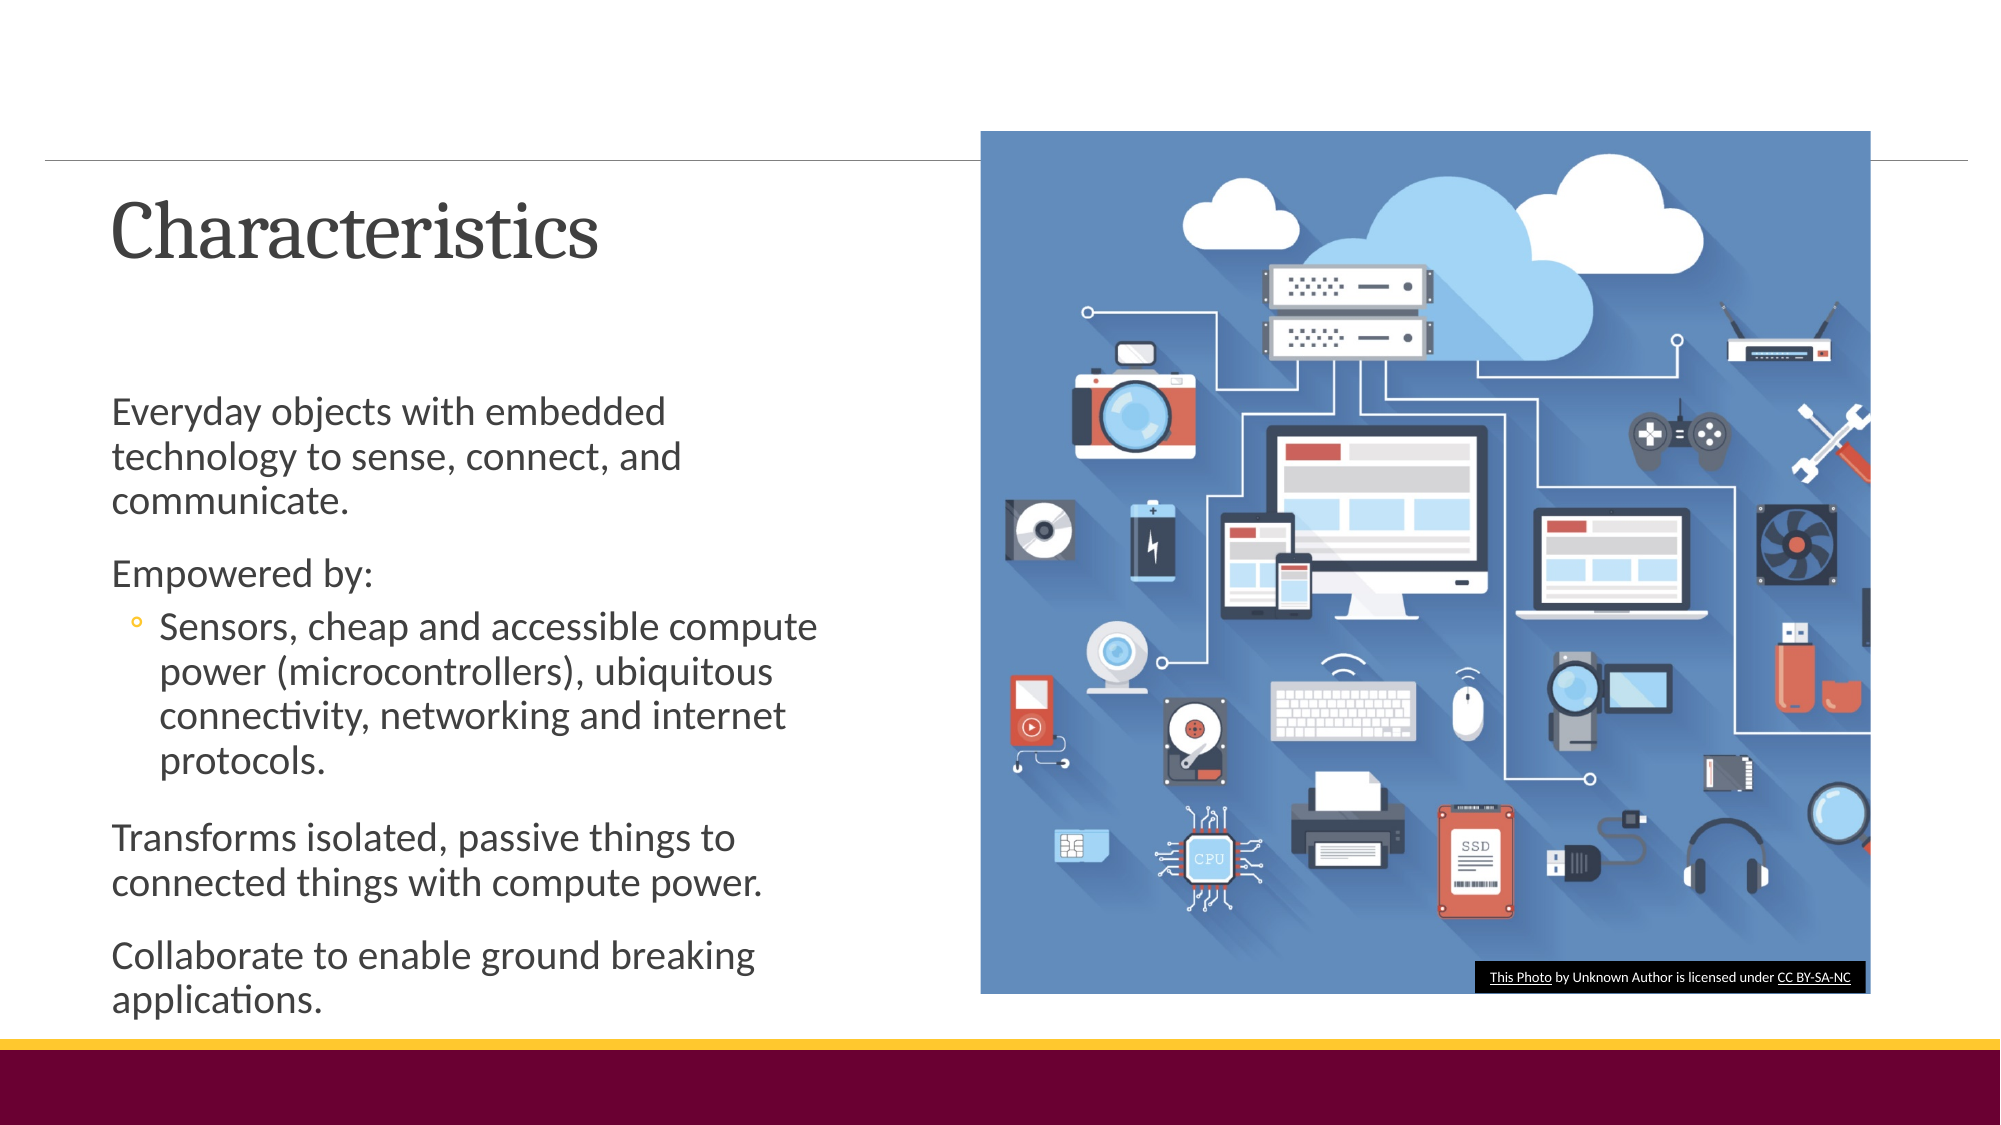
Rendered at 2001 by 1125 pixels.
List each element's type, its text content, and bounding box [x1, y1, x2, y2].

title Characteristics [96, 140, 845, 326]
picture [980, 130, 1872, 995]
list Everyday objects with embedded technology to sense, connect, and communicate. Empowered by: Sensors, cheap and accessible compute power (microcontrollers), ubiquitous connectivity, networking and internet protocols. Transforms isolated, passive things to connected things with compute power. Collaborate to enable ground breaking applications. [96, 382, 845, 1036]
